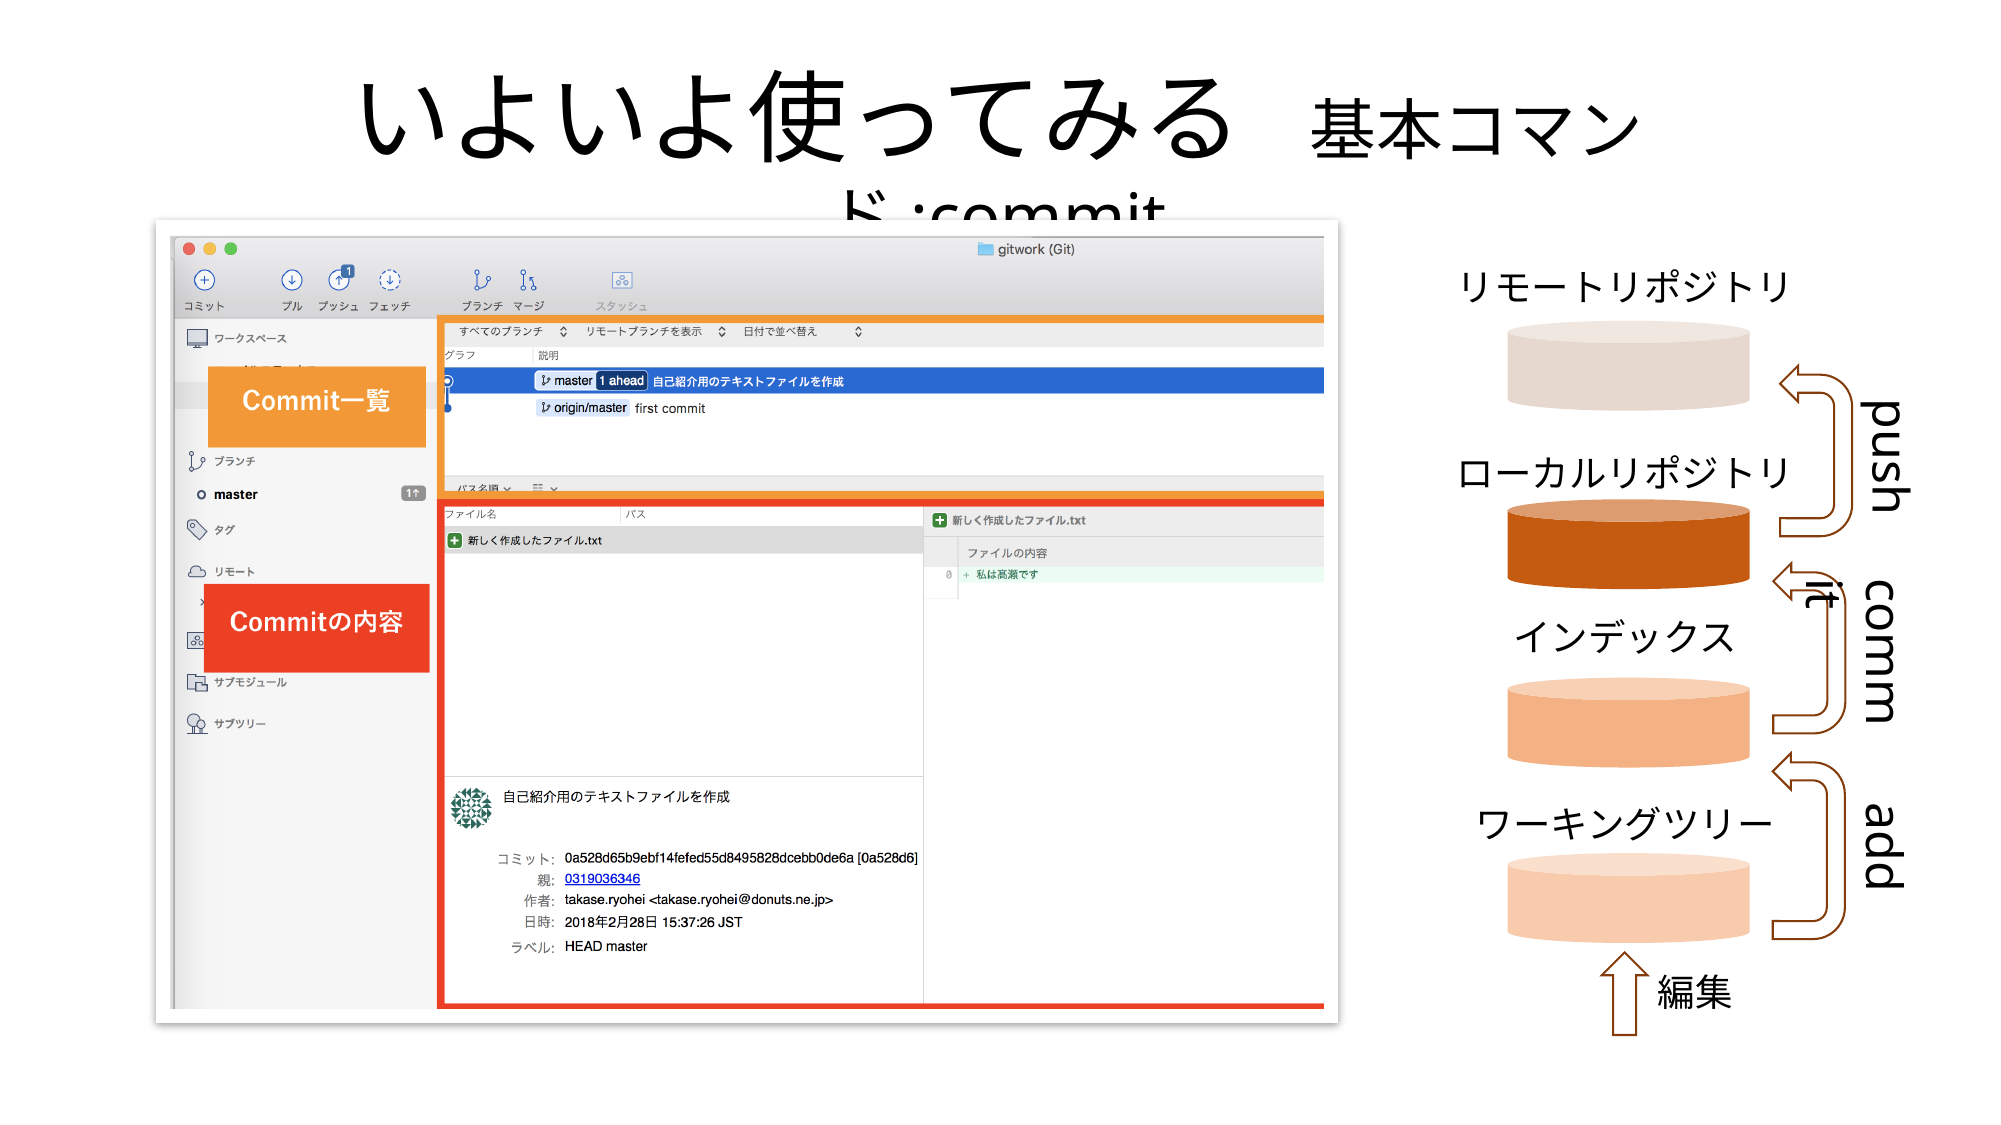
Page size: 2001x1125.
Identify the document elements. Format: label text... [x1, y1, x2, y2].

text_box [1779, 365, 1930, 537]
text_box [1506, 854, 1751, 945]
text_box リモートリポジトリ [1405, 256, 1846, 316]
text_box ローカルリポジトリ [1405, 442, 1779, 503]
text_box [1506, 503, 1751, 591]
text_box [1506, 676, 1751, 769]
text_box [1773, 563, 1924, 753]
text_box [1506, 319, 1751, 412]
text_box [1772, 753, 1924, 940]
text_box ワーキングツリー [1405, 793, 1772, 854]
picture [170, 234, 1324, 1009]
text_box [1601, 952, 1772, 1035]
text_box インデックス [1405, 606, 1773, 667]
text_box いよいよ使ってみる 基本コマンド:commit [170, 47, 1825, 263]
